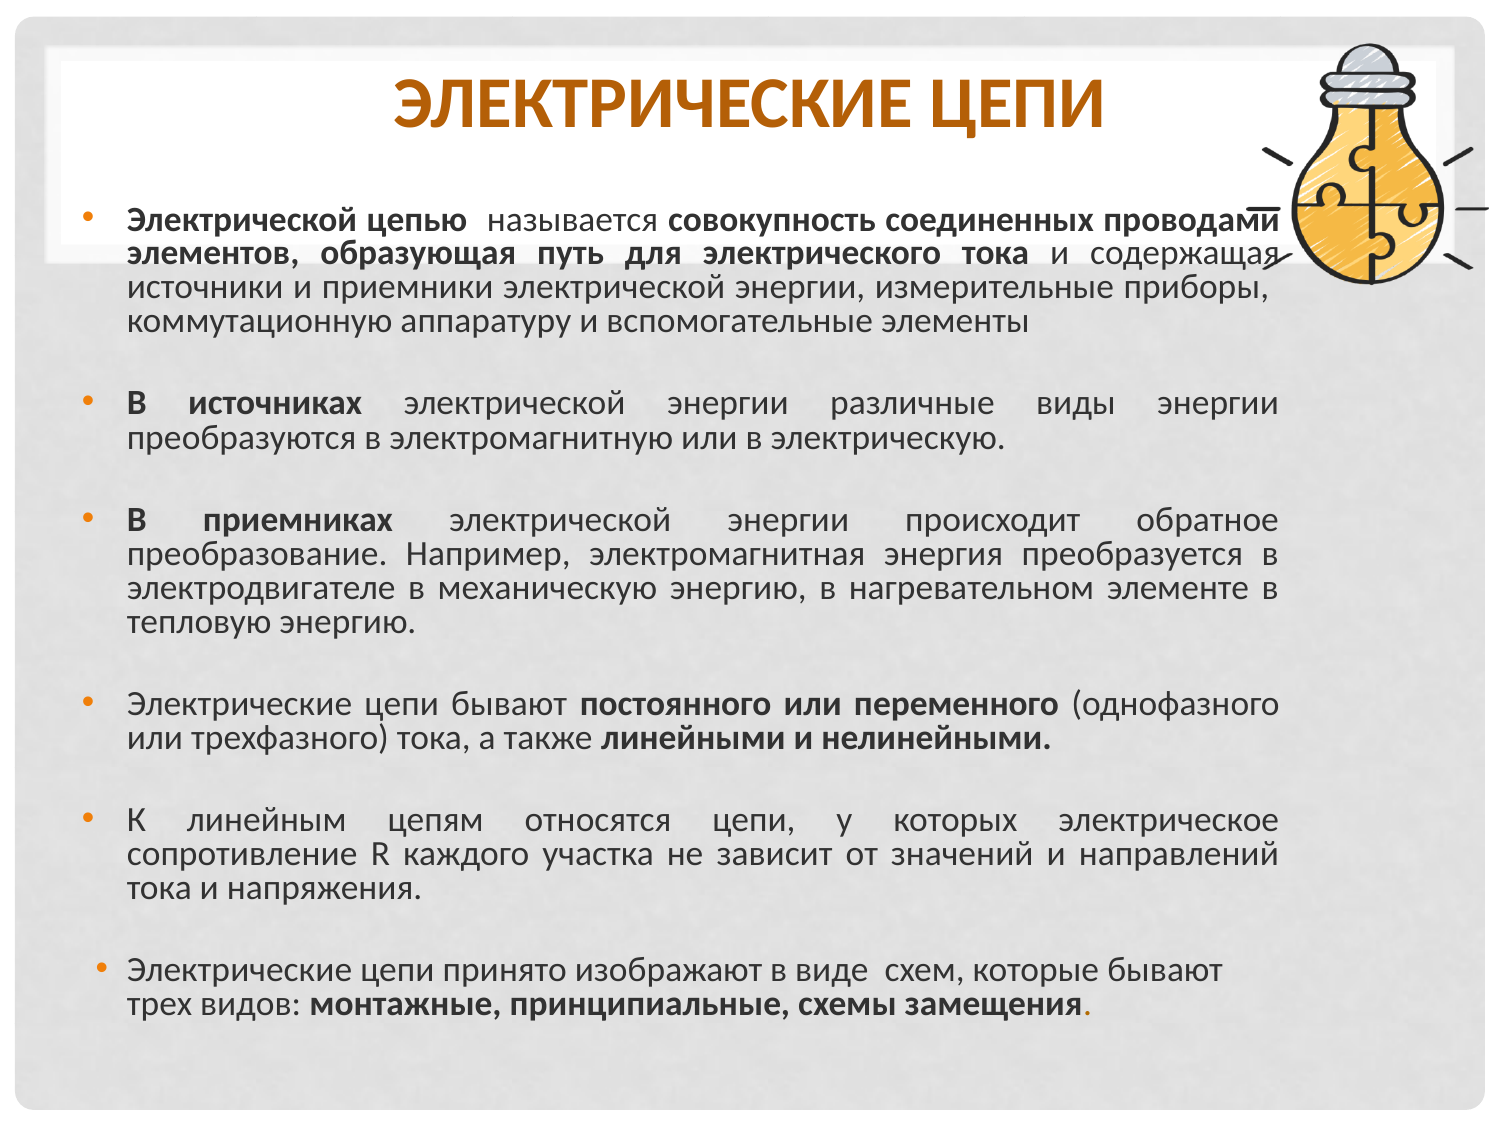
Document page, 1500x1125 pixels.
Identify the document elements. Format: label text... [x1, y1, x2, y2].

title Электрические цепи [75, 45, 1245, 153]
picture [1245, 42, 1490, 286]
list Электрической цепью называется совокупность соединенных проводами элементов, образующая путь для электрического тока и содержащая источники и приемники электрической энергии, измерительные приборы, коммутационную аппаратуру и вспомогательные элементы В источниках электрической энергии различные виды энергии преобразуются в электромагнитную или в электрическую. В приемниках электрической энергии происходит обратное преобразование. Например, электромагнитная энергия преобразуется в электродвигателе в механическую энергию, в нагревательном элементе в тепловую энергию. Электрические цепи бывают постоянного или переменного (однофазного или трехфазного) тока, а также линейными и нелинейными. К линейным цепям относятся цепи, у которых электрическое сопротивление R каждого участка не зависит от значений и направлений тока и напряжения. Электрические цепи принято изображают в виде схем, которые бывают трех видов: монтажные, принципиальные, схемы замещения. [64, 196, 1296, 1076]
